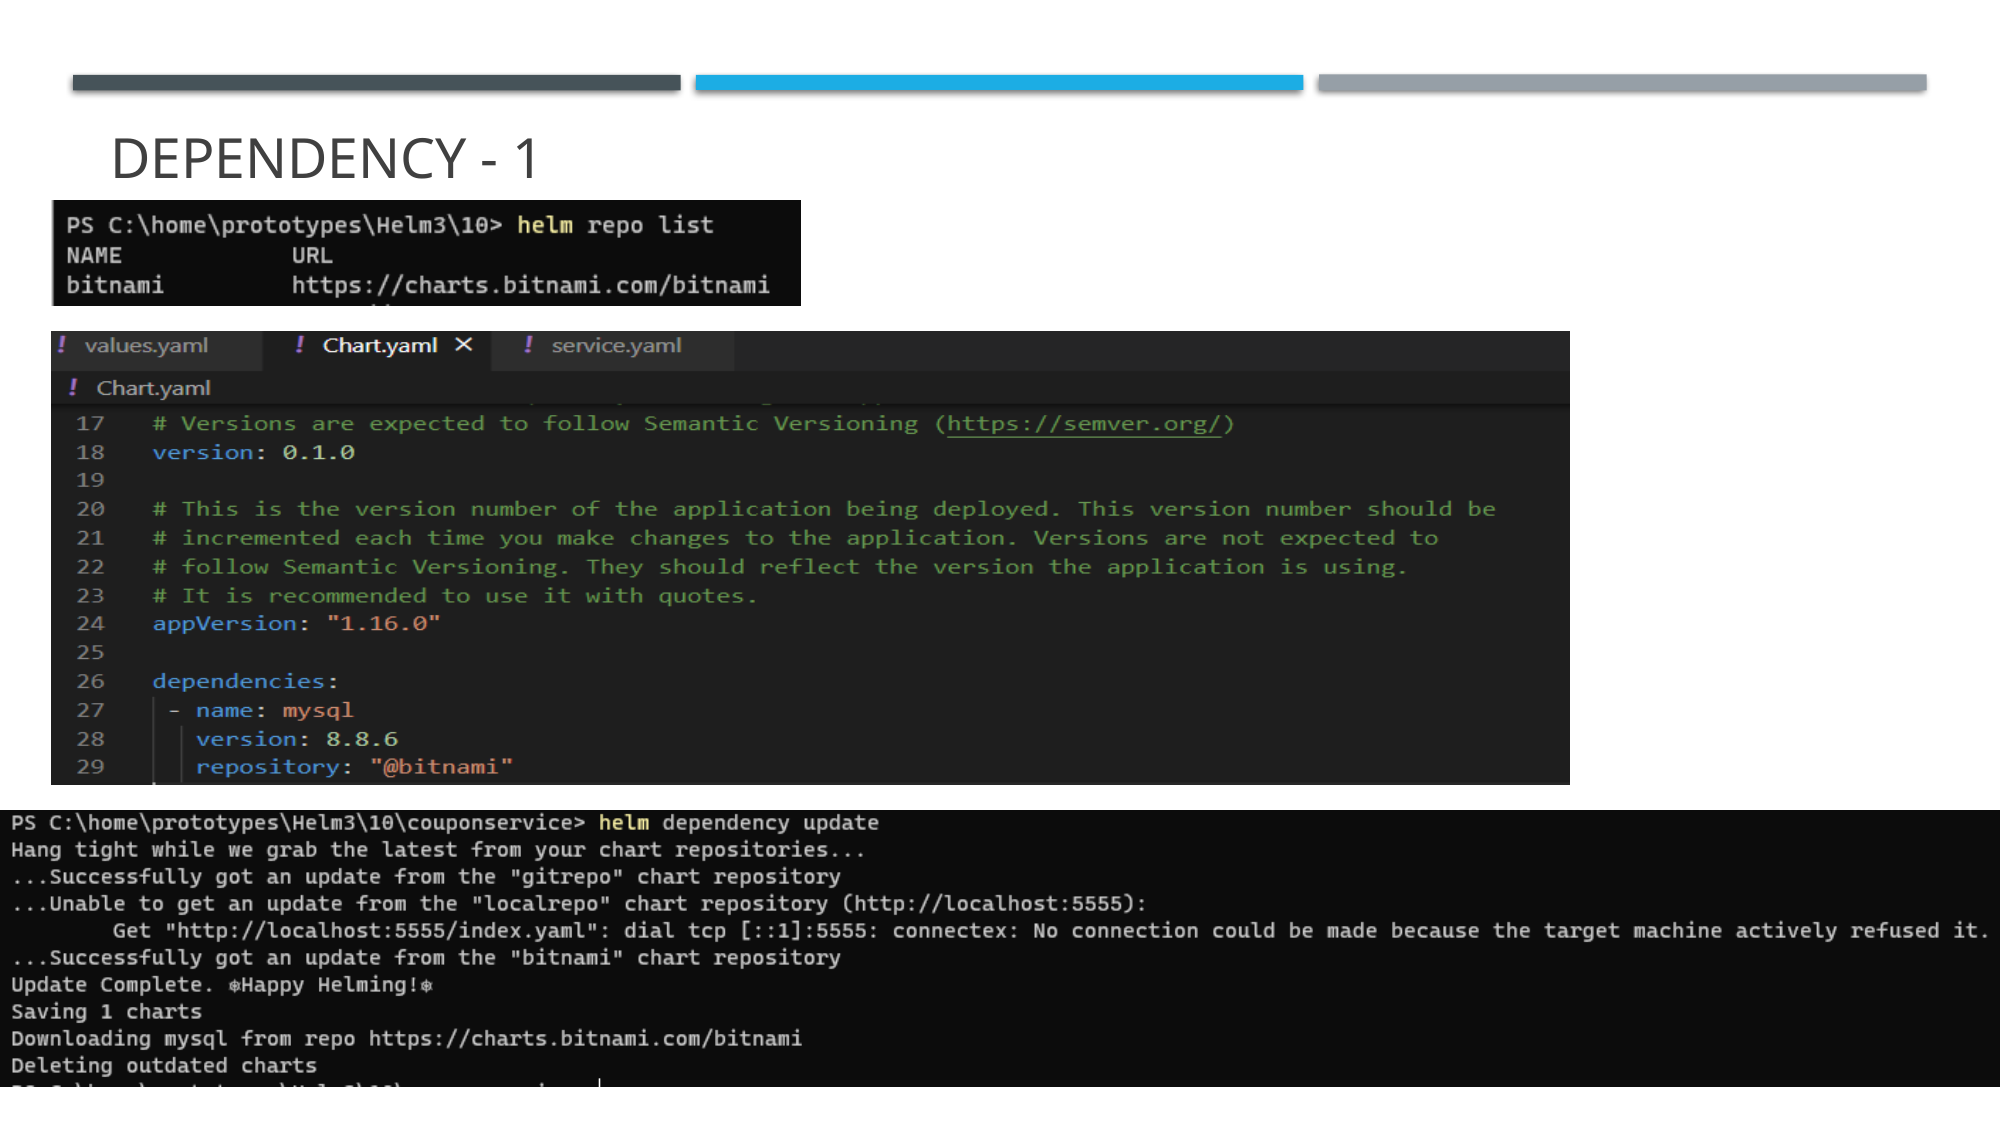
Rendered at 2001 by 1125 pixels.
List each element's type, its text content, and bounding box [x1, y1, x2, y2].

picture [51, 330, 1570, 785]
picture [0, 809, 2000, 1088]
picture [51, 200, 801, 307]
title Dependency - 1 [95, 115, 1905, 197]
